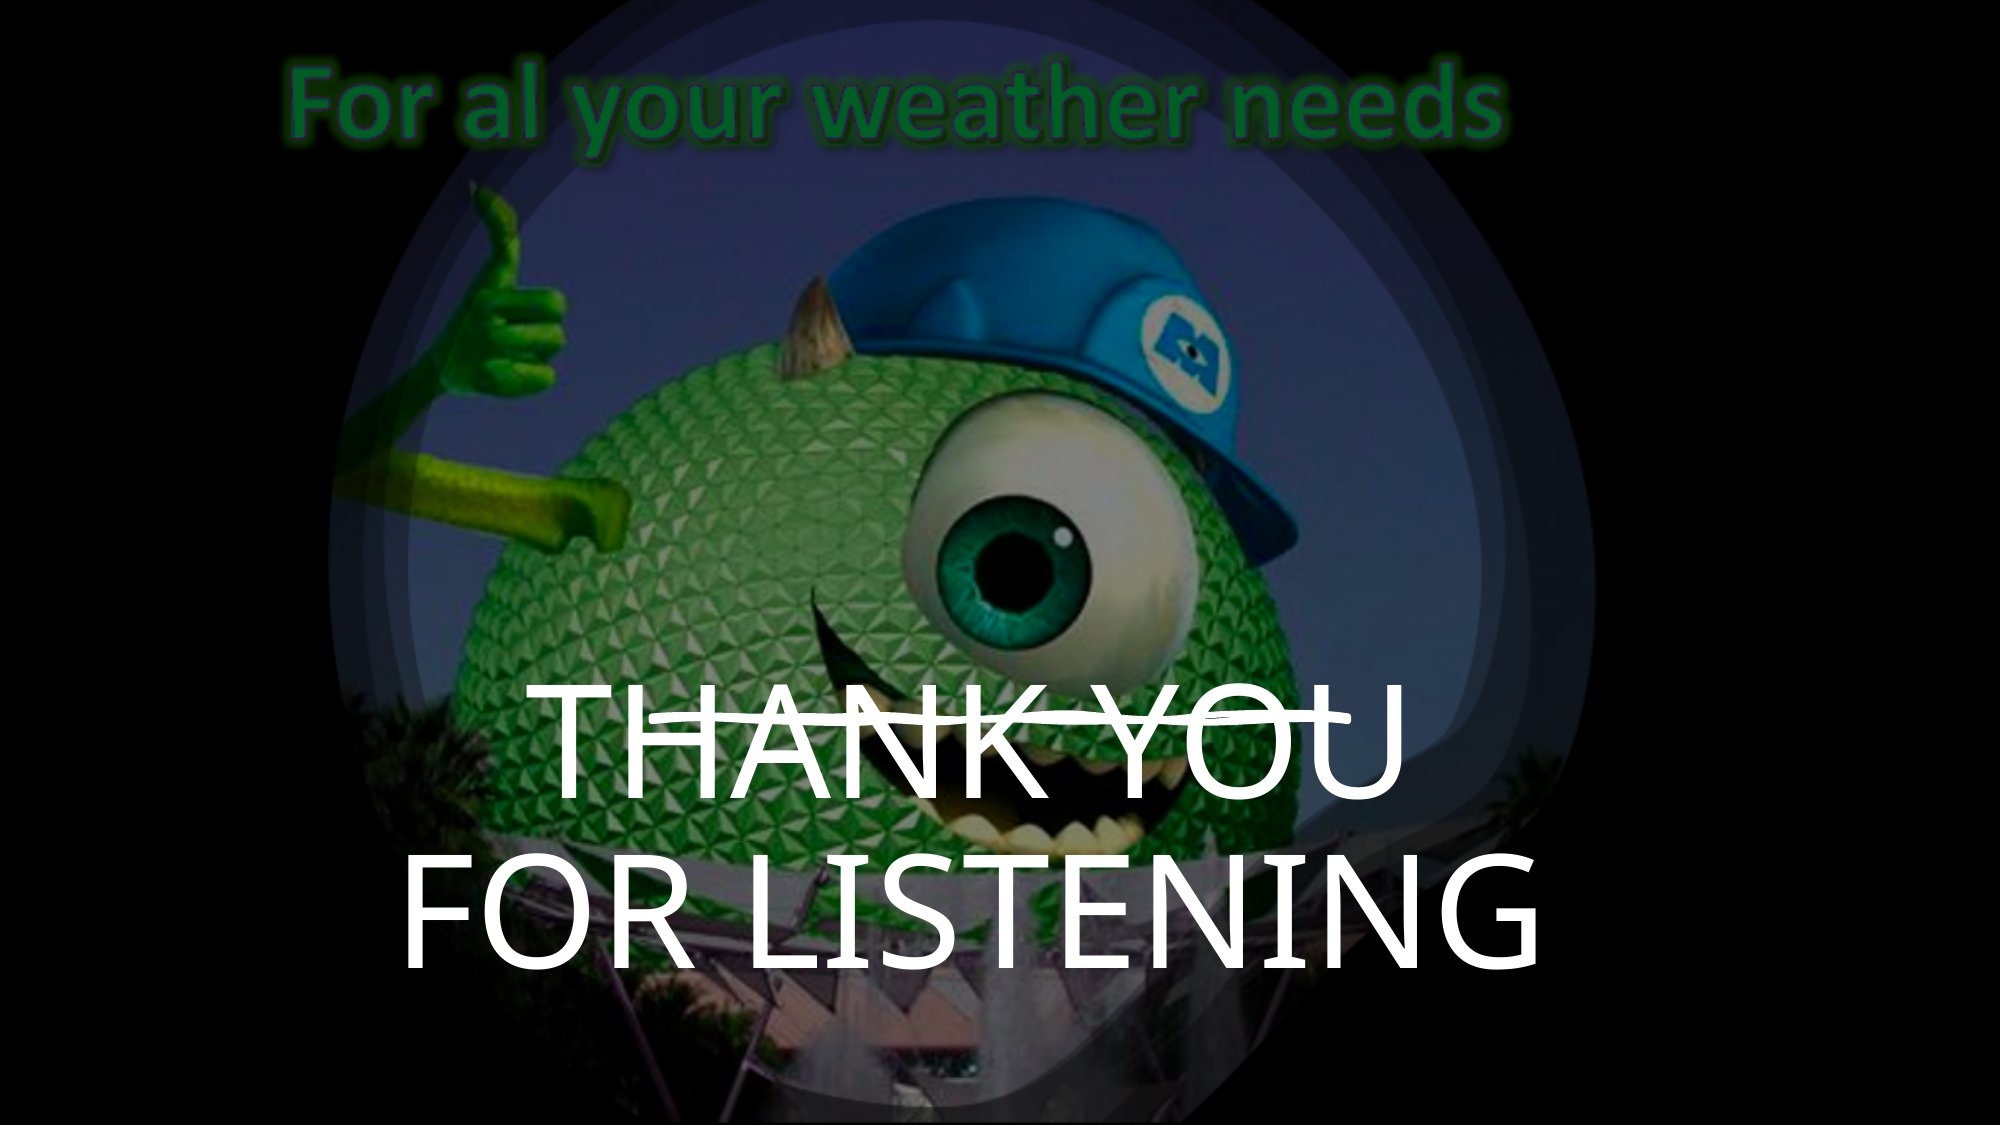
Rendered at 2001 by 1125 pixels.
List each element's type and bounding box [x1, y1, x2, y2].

list [0, 0, 2000, 1125]
